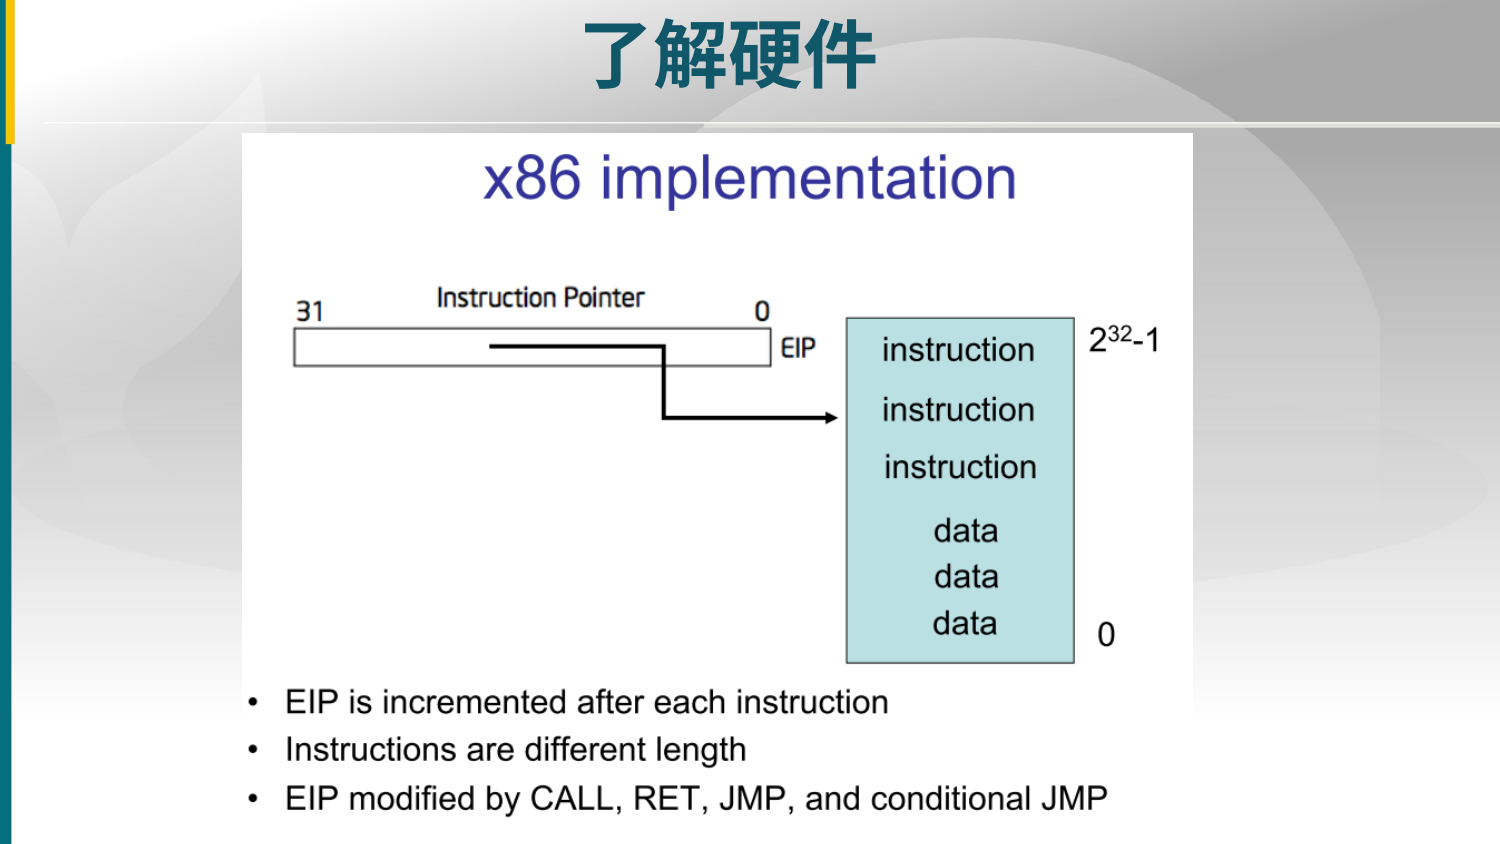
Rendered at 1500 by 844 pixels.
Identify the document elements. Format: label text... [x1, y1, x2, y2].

title 了解硬件 [53, 0, 1404, 141]
picture [0, 0, 1500, 844]
